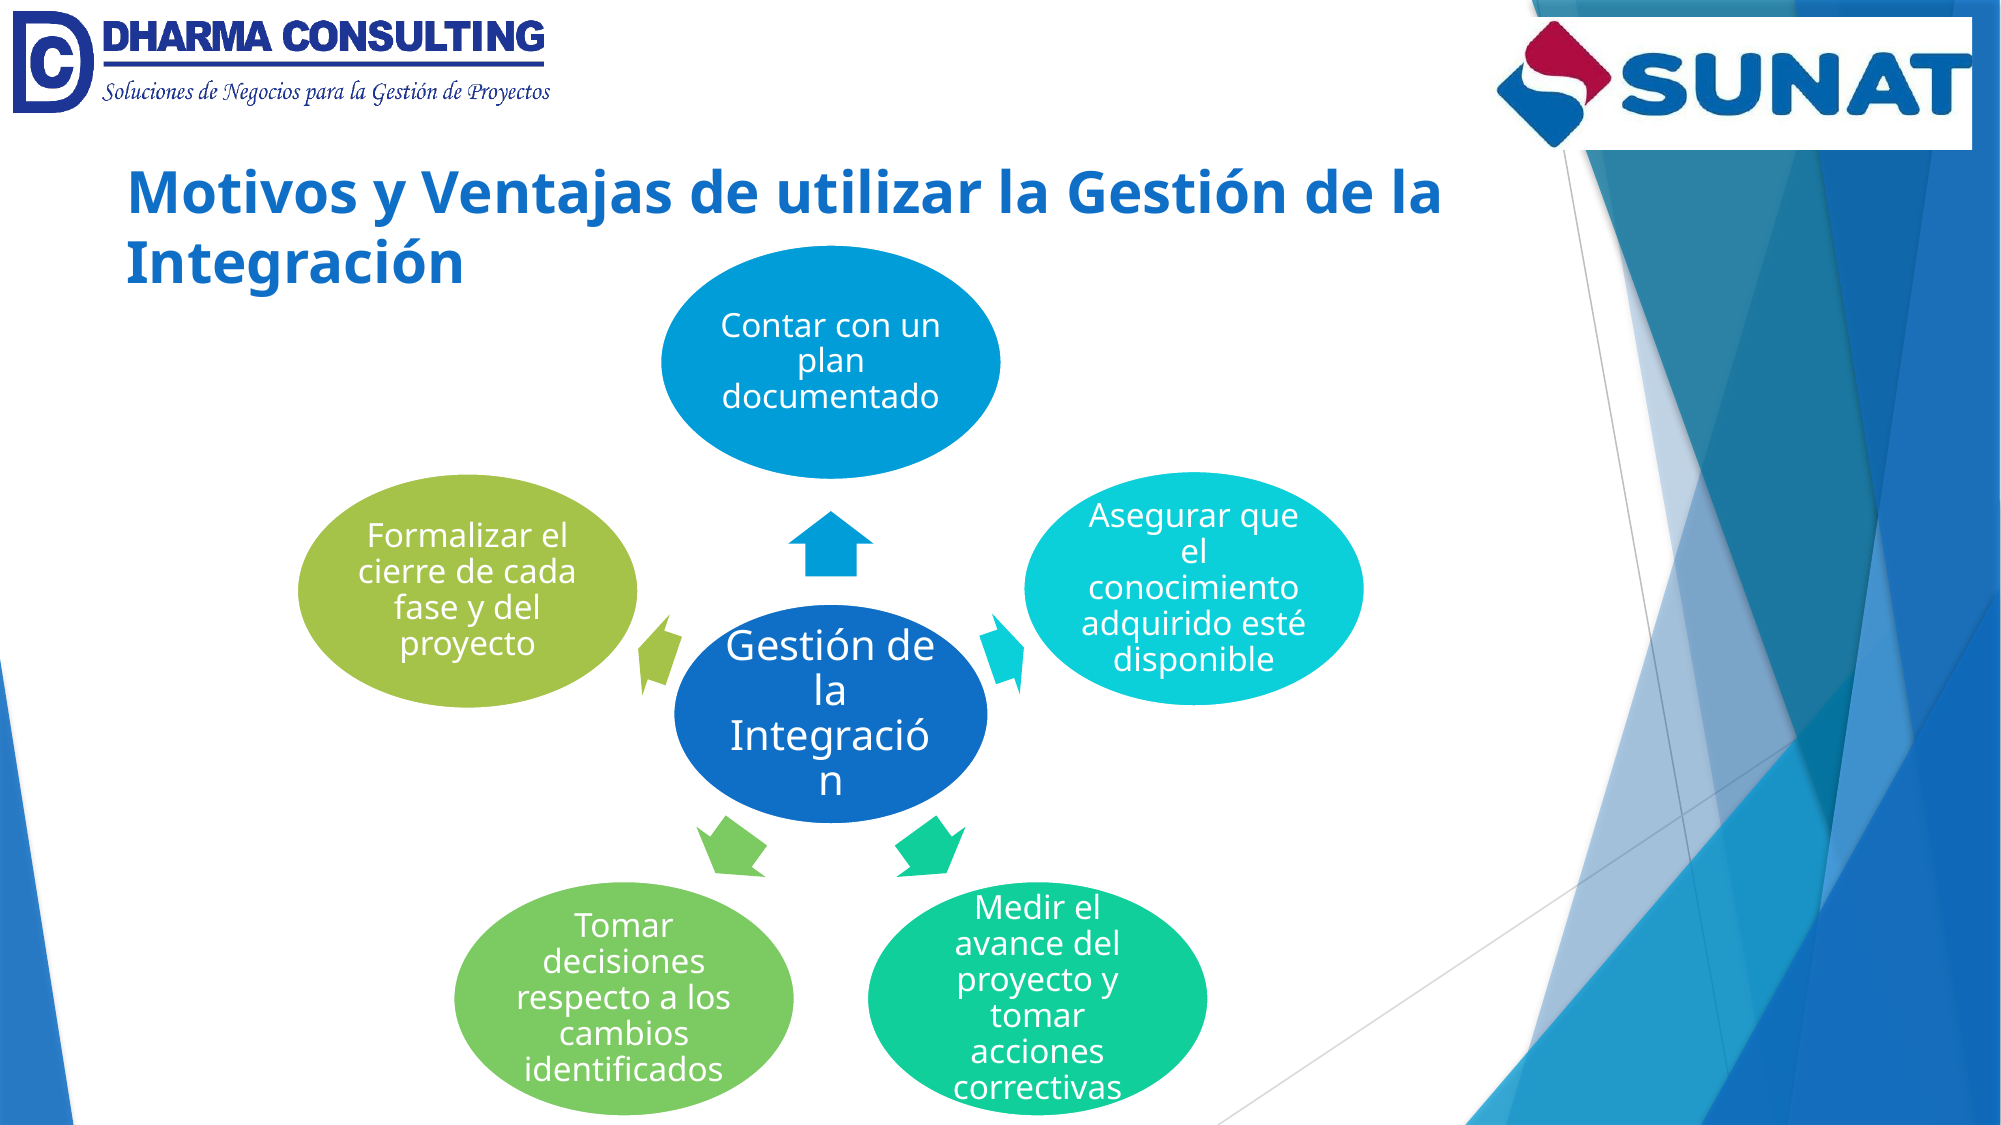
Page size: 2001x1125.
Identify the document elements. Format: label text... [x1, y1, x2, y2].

picture [13, 11, 550, 113]
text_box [163, 235, 1498, 1125]
picture [1490, 17, 1973, 150]
text_box Motivos y Ventajas de utilizar la Gestión de la Integración [111, 147, 1551, 261]
